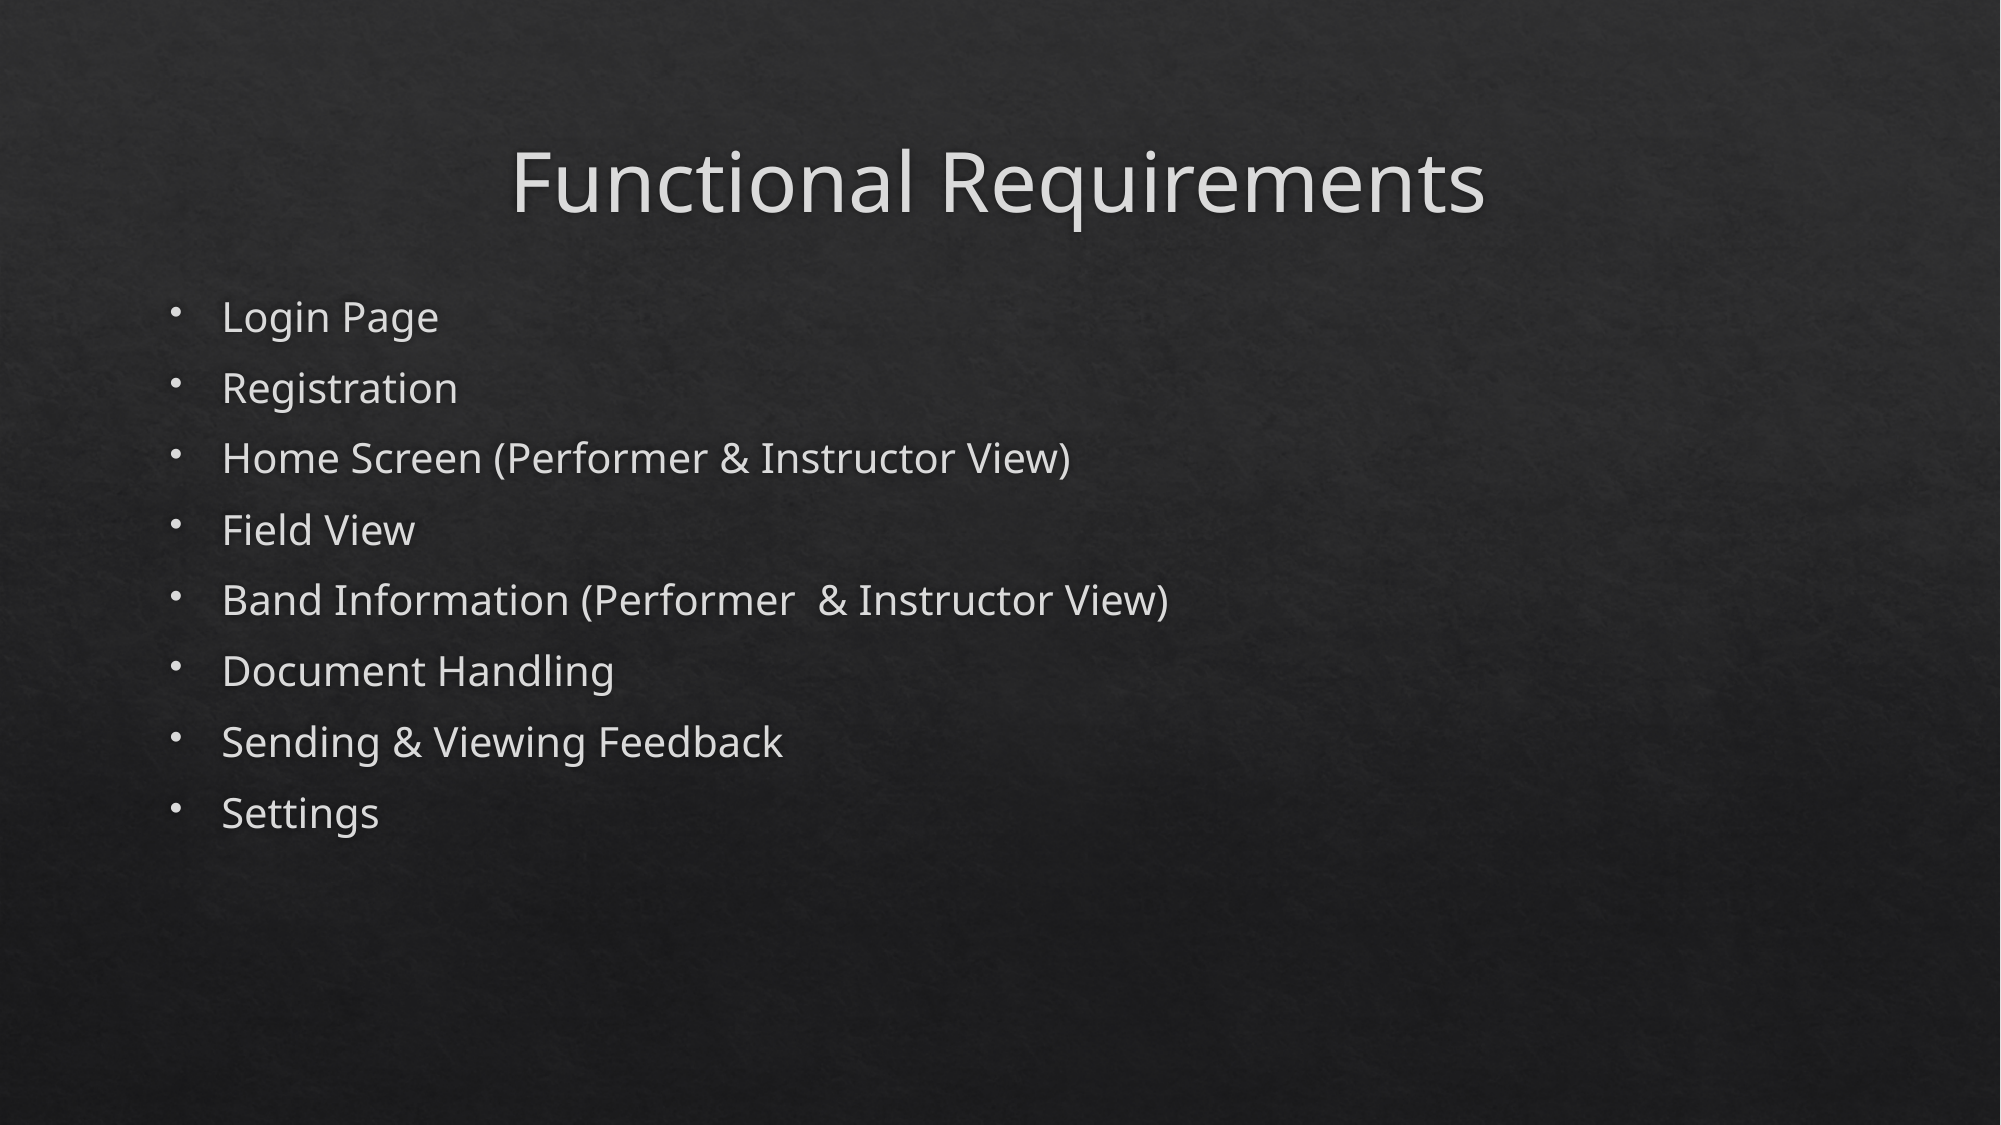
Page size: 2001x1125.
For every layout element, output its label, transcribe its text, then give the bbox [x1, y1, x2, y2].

list Login Page Registration Home Screen (Performer & Instructor View) Field View Band Information (Performer & Instructor View) Document Handling Sending & Viewing Feedback Settings [149, 282, 1849, 950]
title Functional Requirements [149, 99, 1849, 260]
